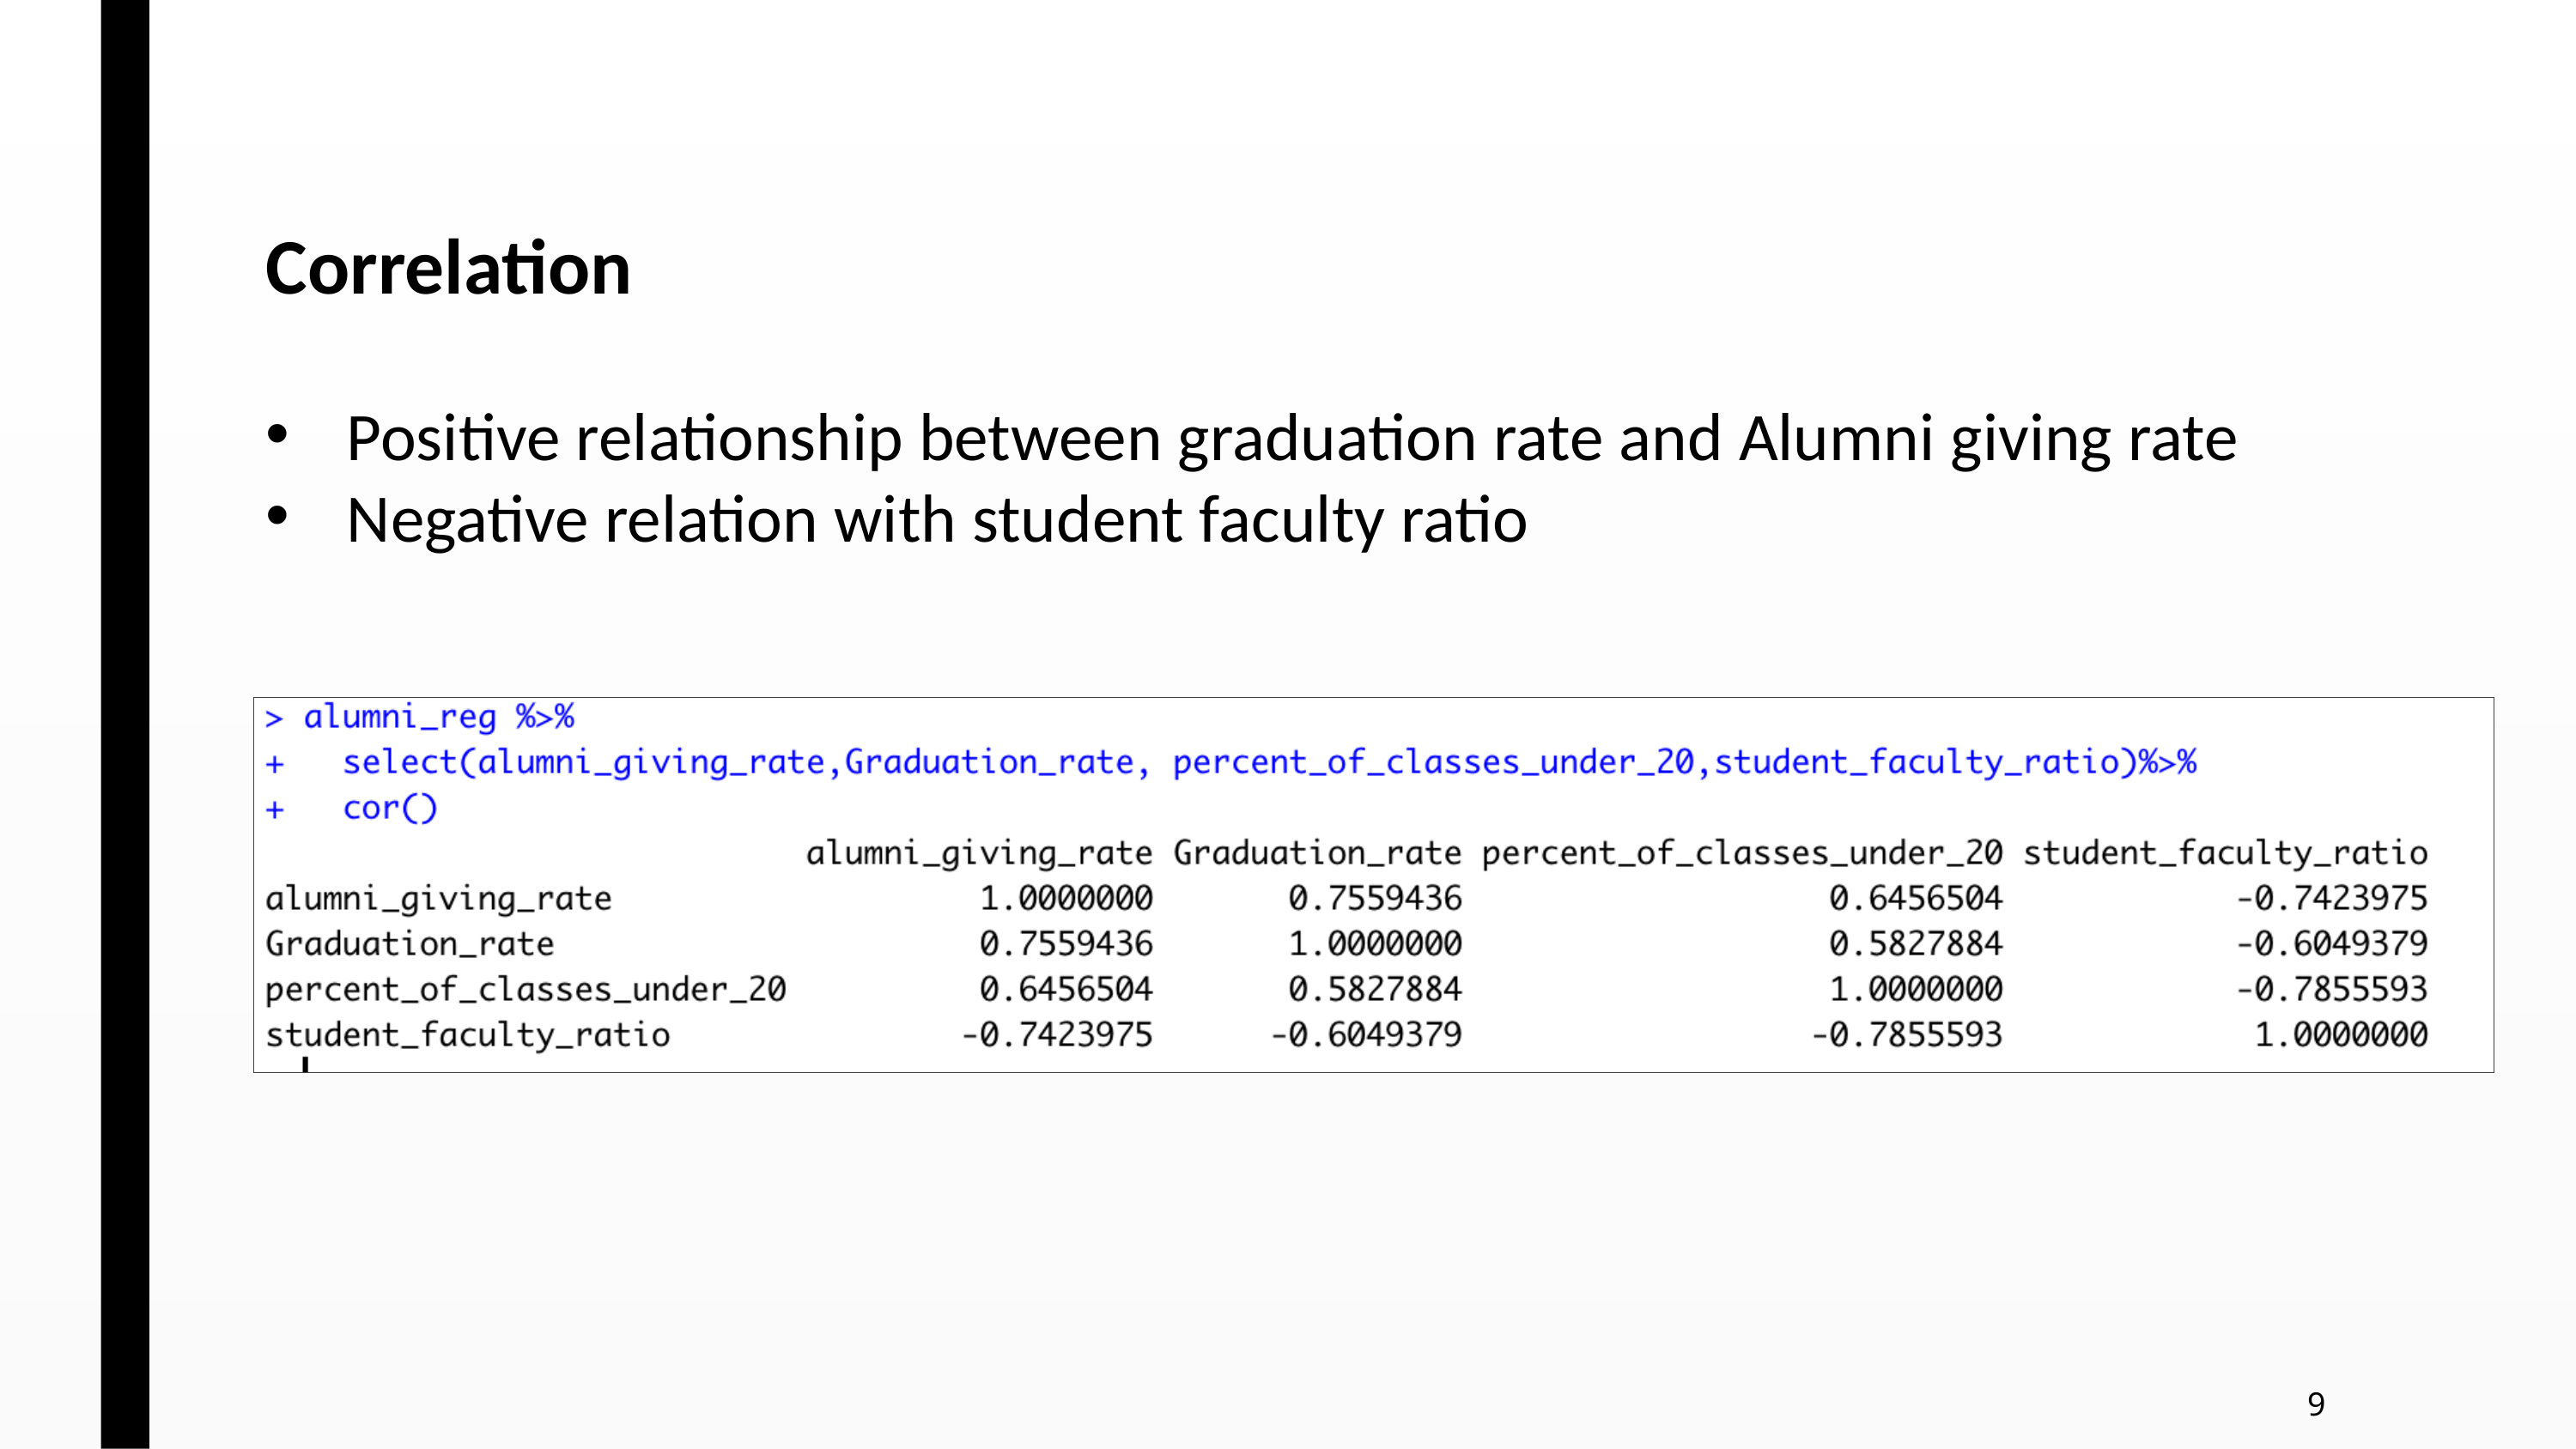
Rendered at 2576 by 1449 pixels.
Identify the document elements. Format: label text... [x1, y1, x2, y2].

picture [253, 697, 2494, 1073]
text_box Positive relationship between graduation rate and Alumni giving rate Negative relation with student faculty ratio [253, 385, 2383, 562]
slide_number 9 [2001, 1362, 2339, 1449]
text_box Correlation [253, 209, 1413, 316]
